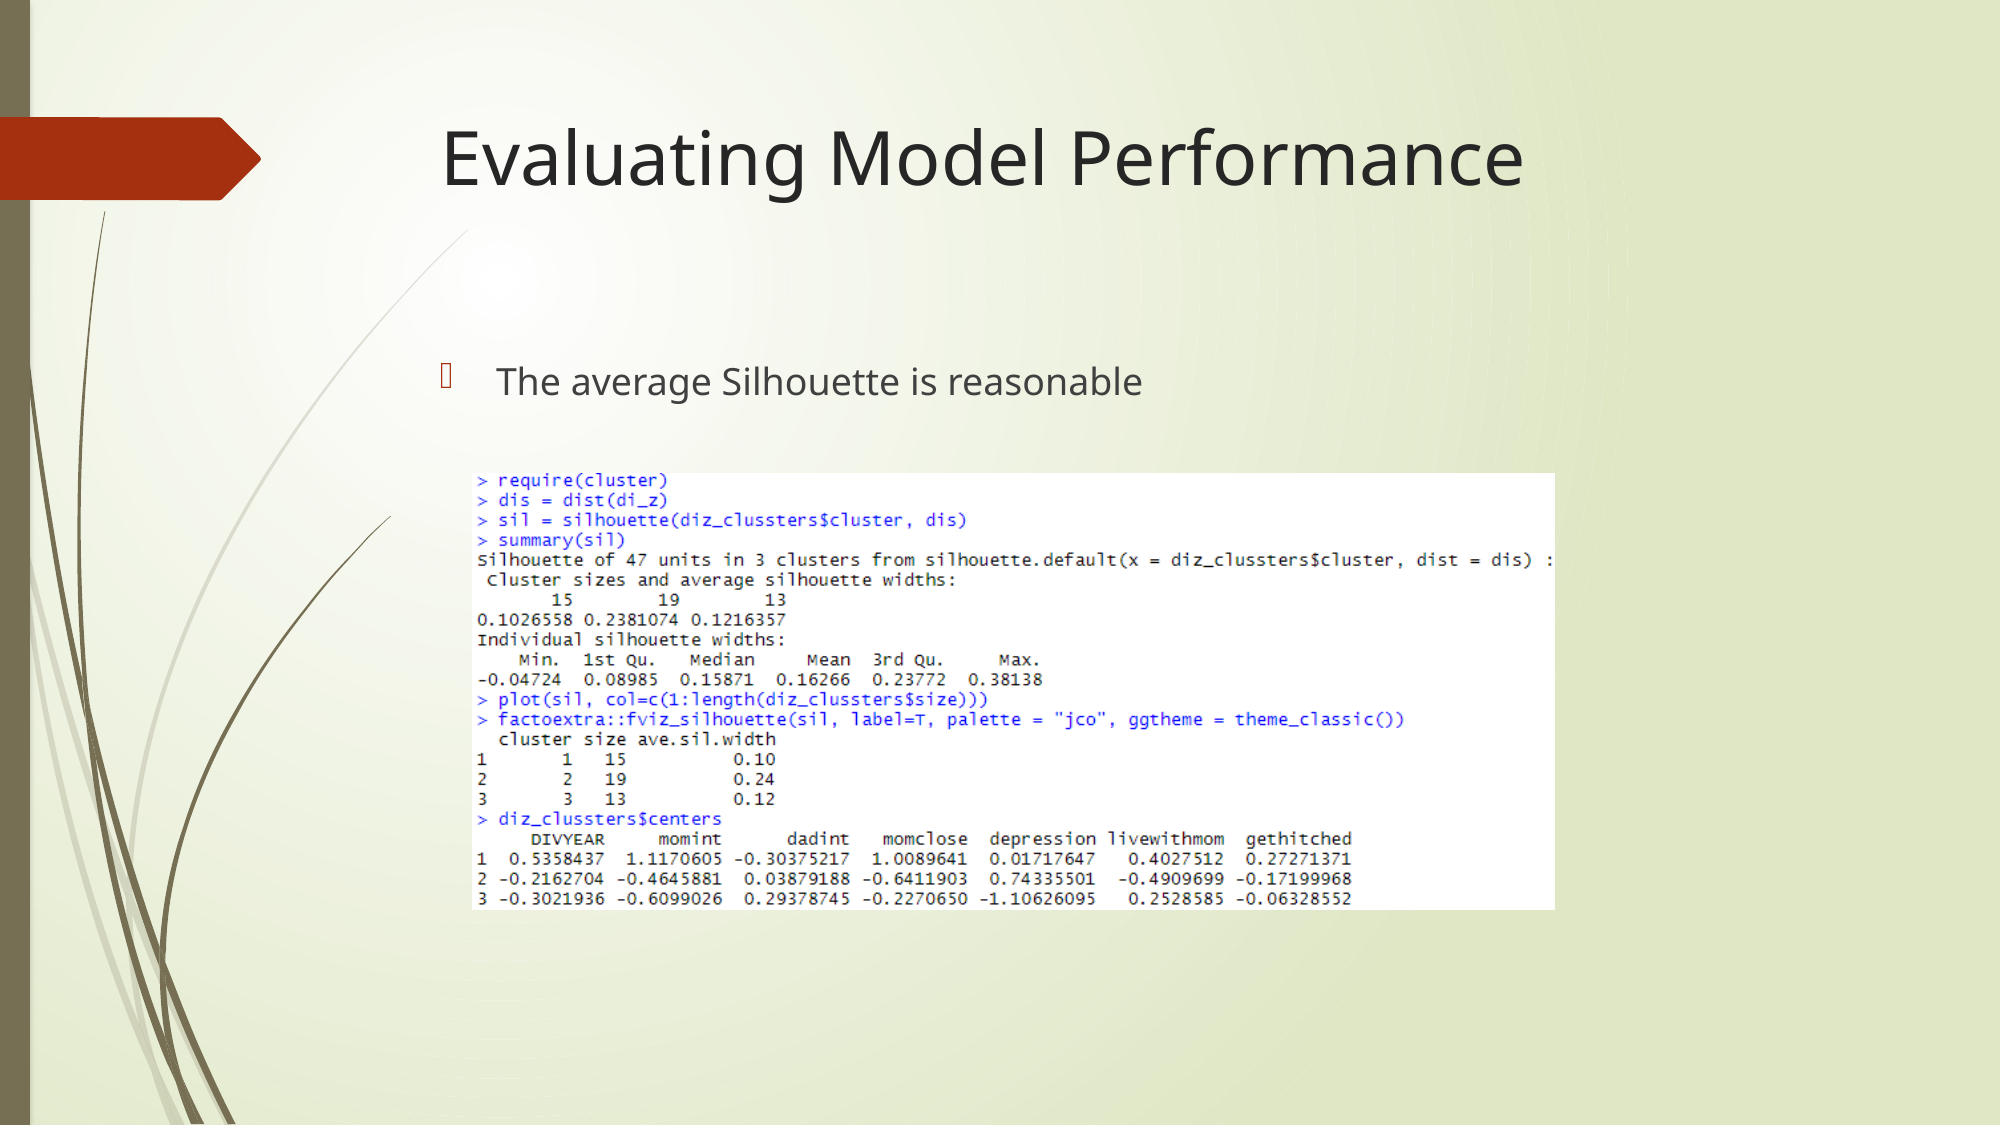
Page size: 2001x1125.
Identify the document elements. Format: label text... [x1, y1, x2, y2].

picture [471, 472, 1555, 911]
title Evaluating Model Performance [425, 102, 1888, 313]
list The average Silhouette is reasonable [424, 350, 1888, 970]
